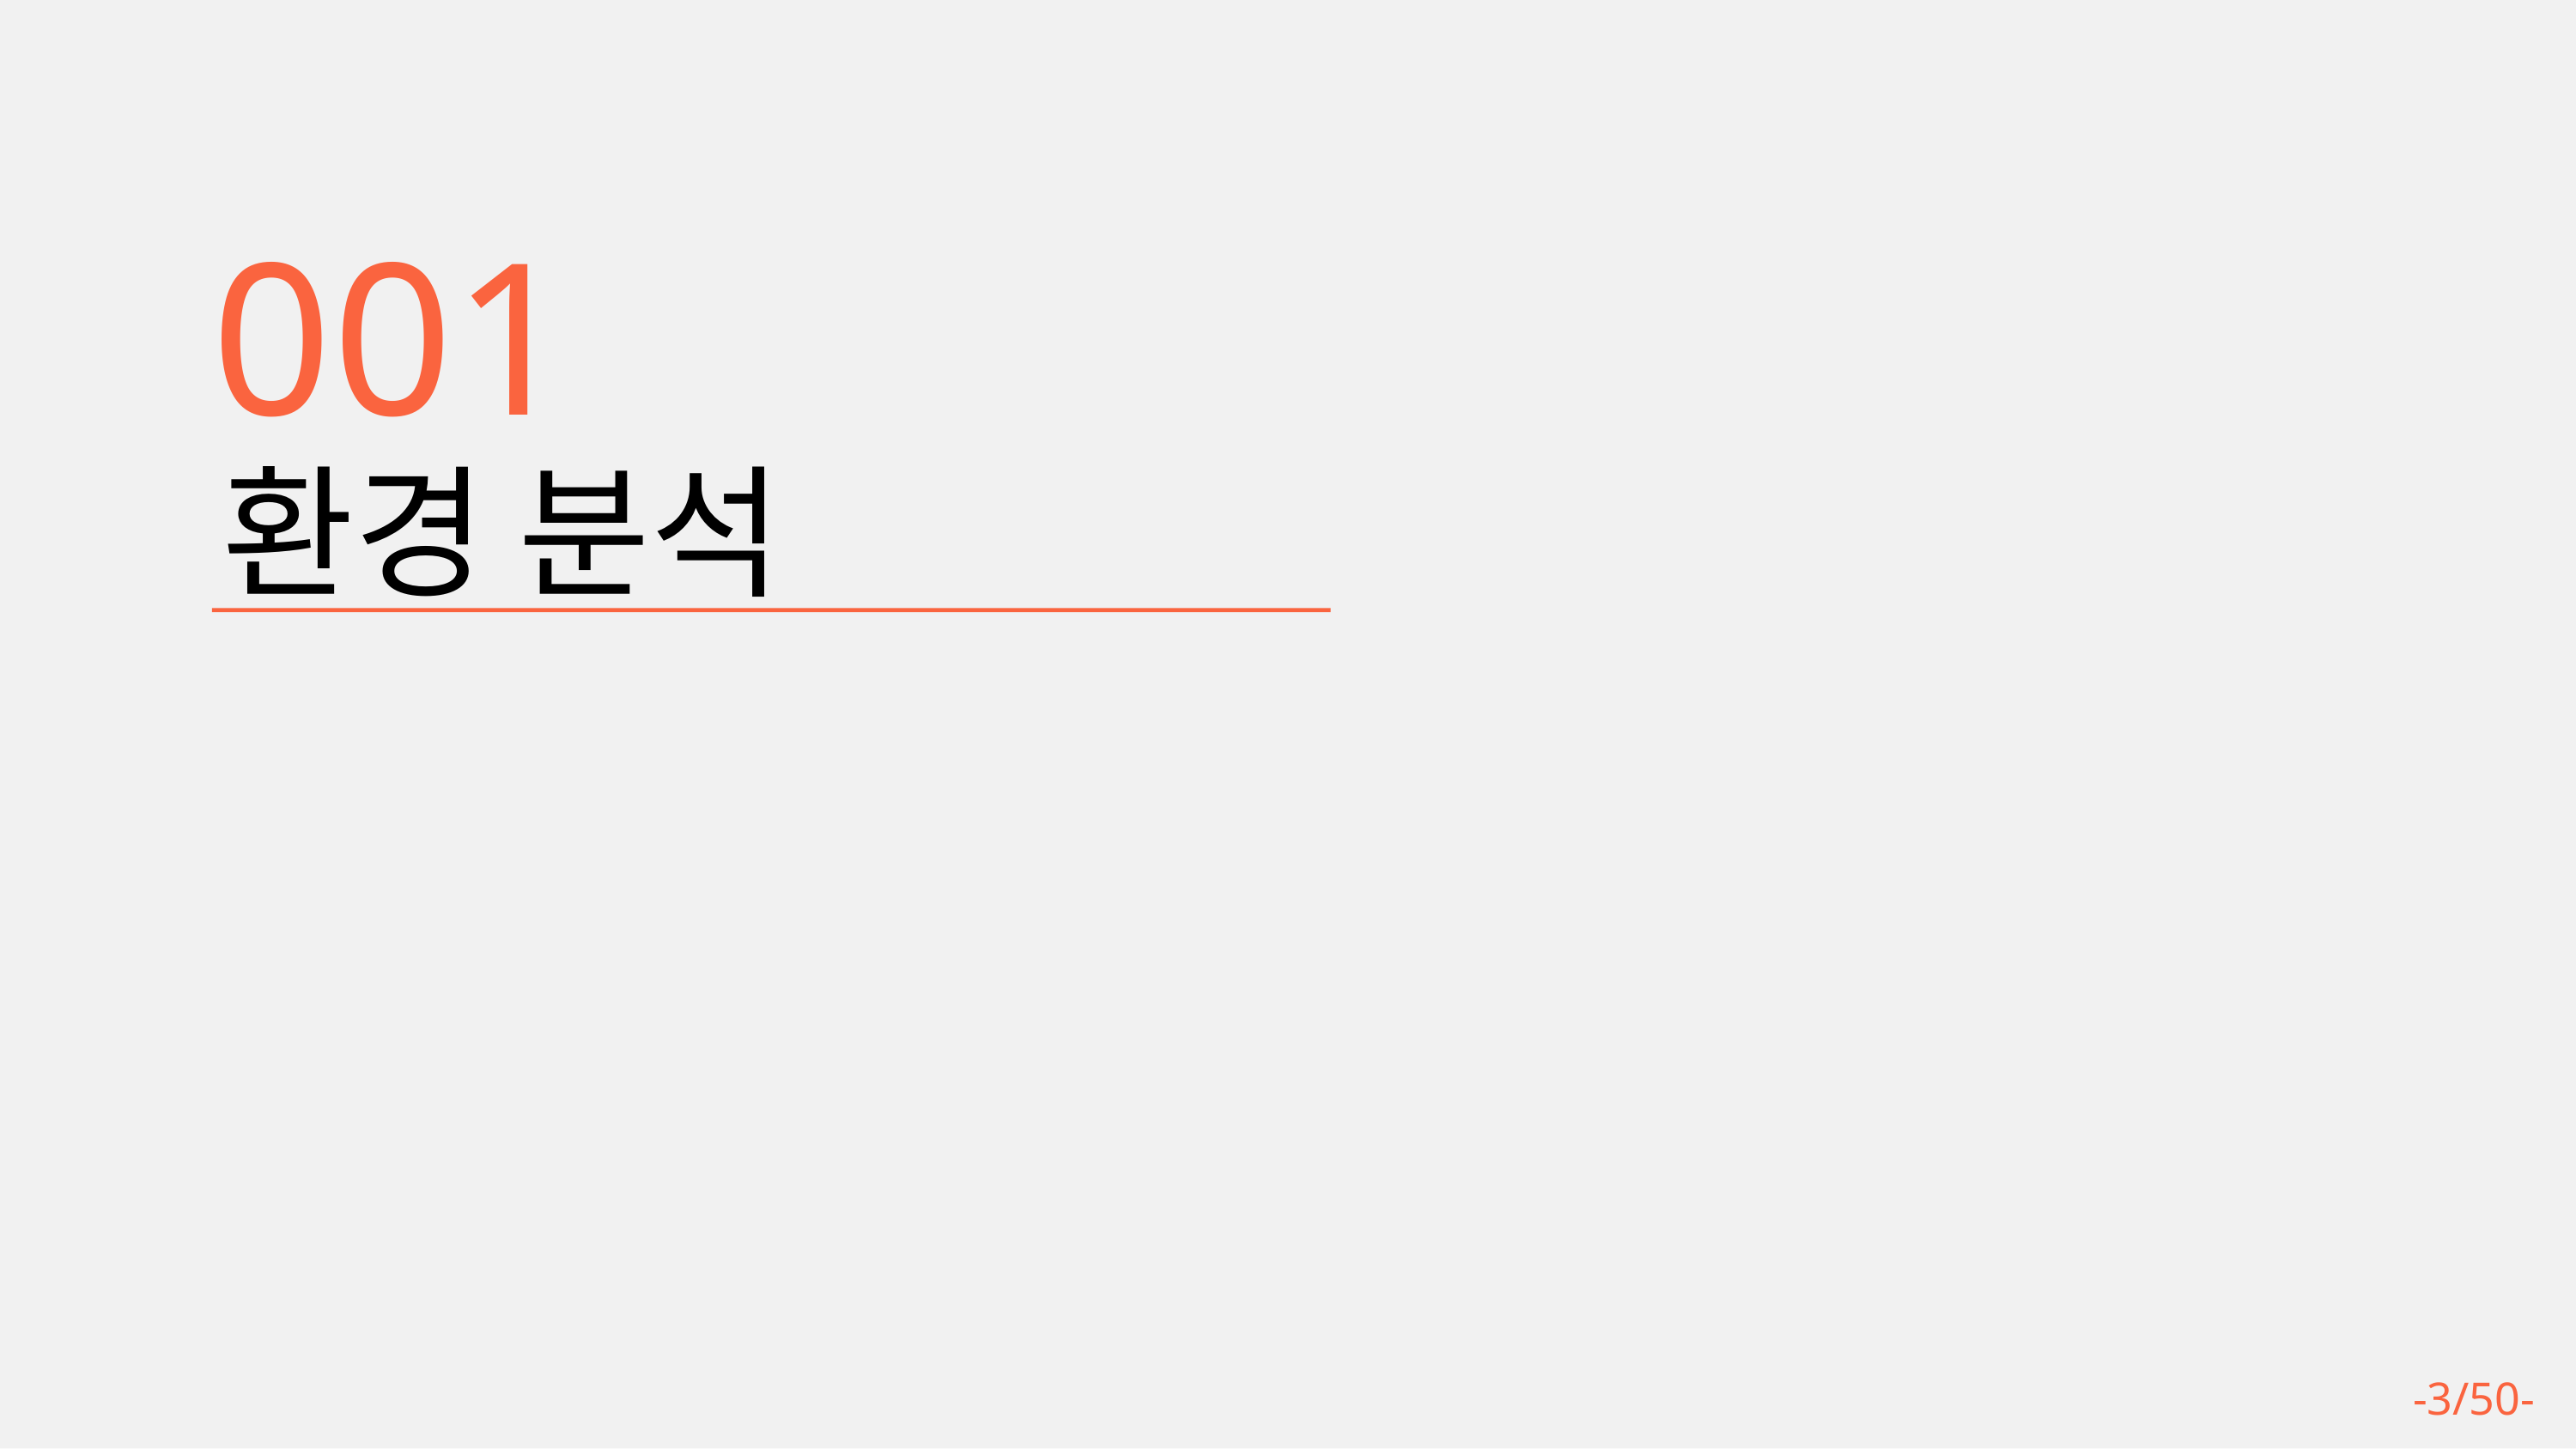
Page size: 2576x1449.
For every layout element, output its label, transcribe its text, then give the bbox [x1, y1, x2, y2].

text_box -3/50- [2413, 1374, 2544, 1425]
text_box [0, 0, 2576, 1449]
text_box 환경 분석 [211, 413, 793, 615]
text_box 001 [211, 225, 664, 413]
